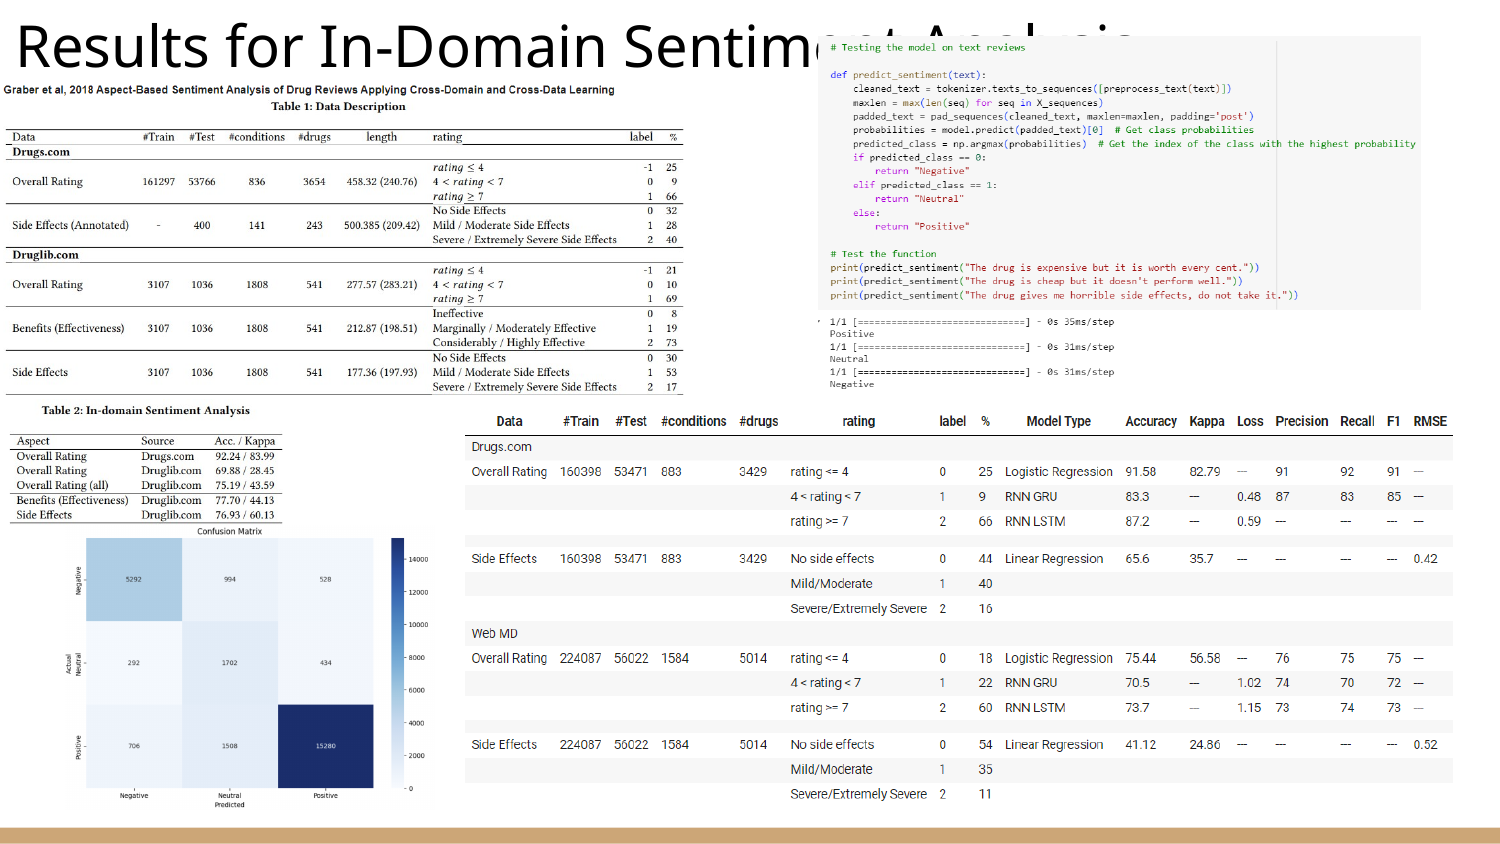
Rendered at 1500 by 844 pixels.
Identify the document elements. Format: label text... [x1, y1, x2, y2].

picture [0, 79, 1462, 810]
picture [818, 36, 1421, 394]
title Results for In-Domain Sentiment Analysis [0, 0, 1398, 94]
